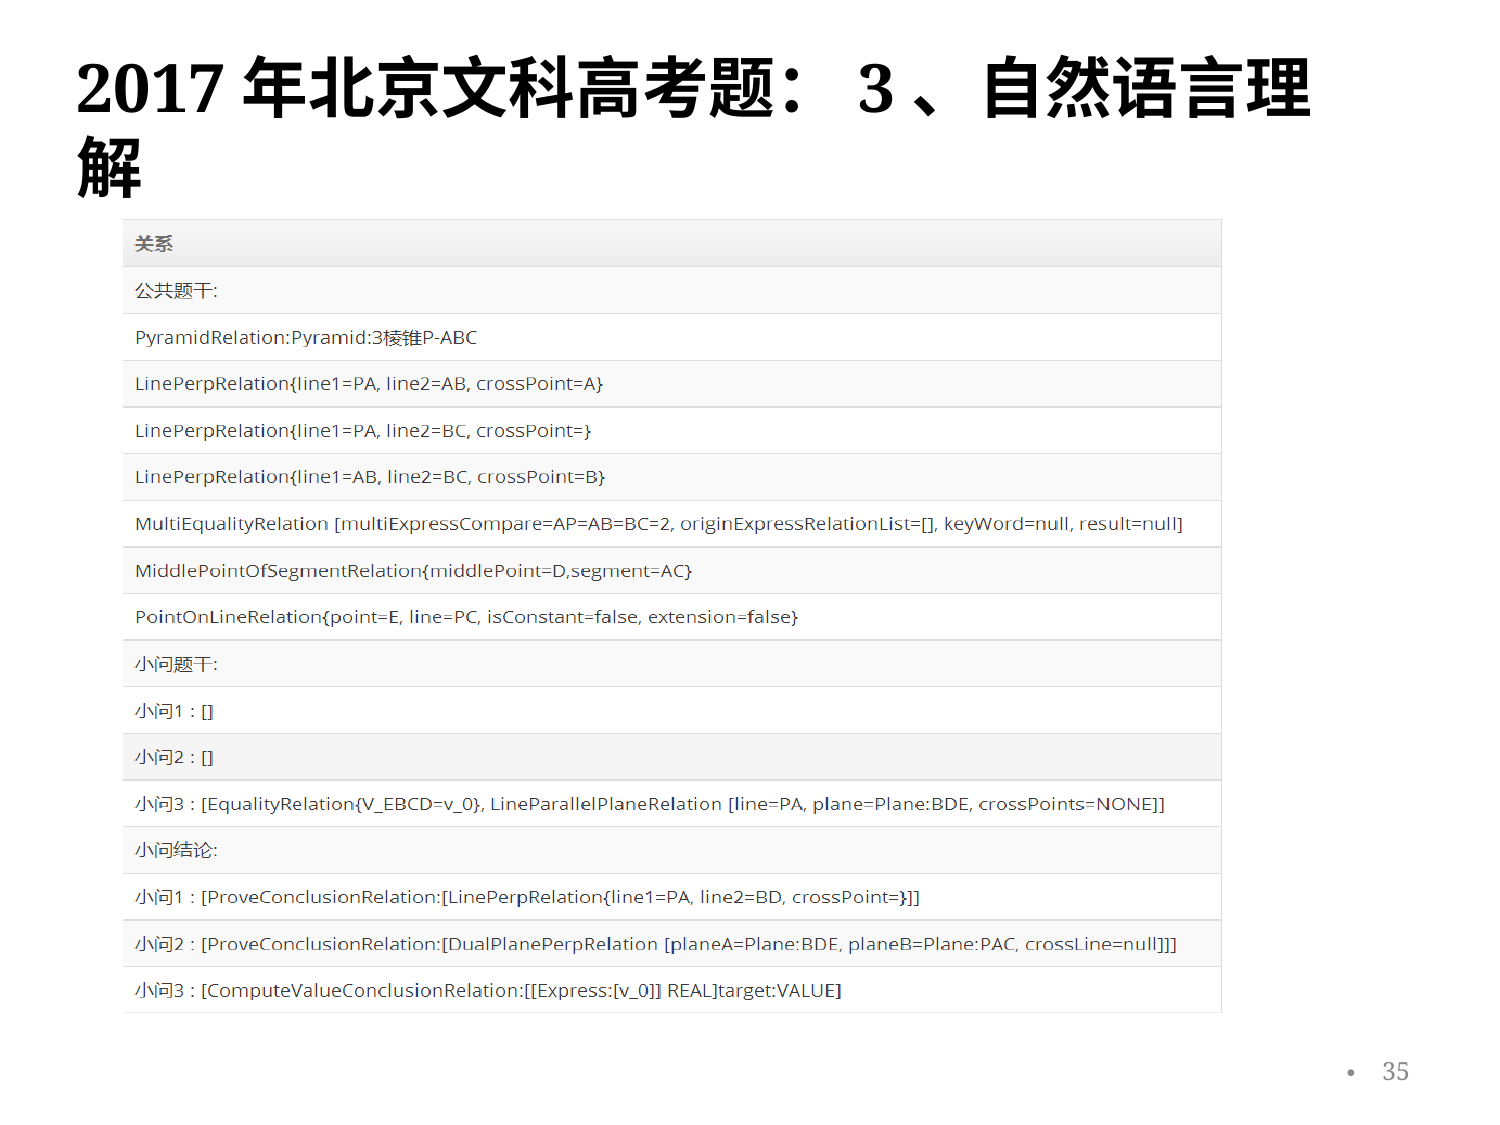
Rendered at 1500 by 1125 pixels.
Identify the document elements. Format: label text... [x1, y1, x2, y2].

picture [123, 219, 1225, 1013]
title 2017年北京文科高考题：3、自然语言理解 [76, 24, 1375, 228]
slide_number 35 [1074, 1042, 1425, 1103]
